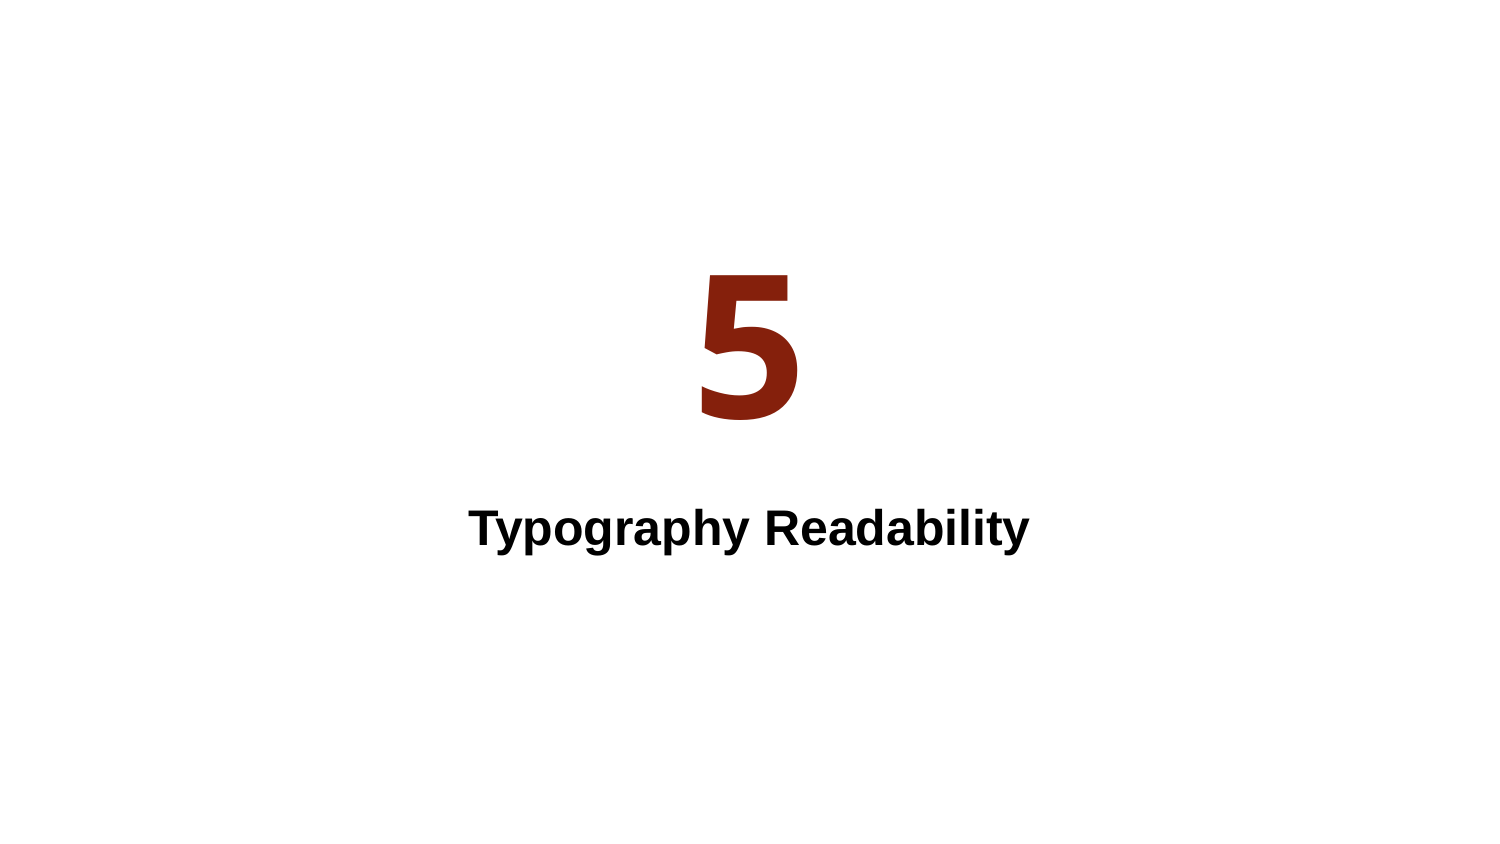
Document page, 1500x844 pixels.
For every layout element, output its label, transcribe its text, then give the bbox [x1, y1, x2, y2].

title 5 [625, 221, 875, 455]
title Typography Readability [429, 455, 1071, 596]
